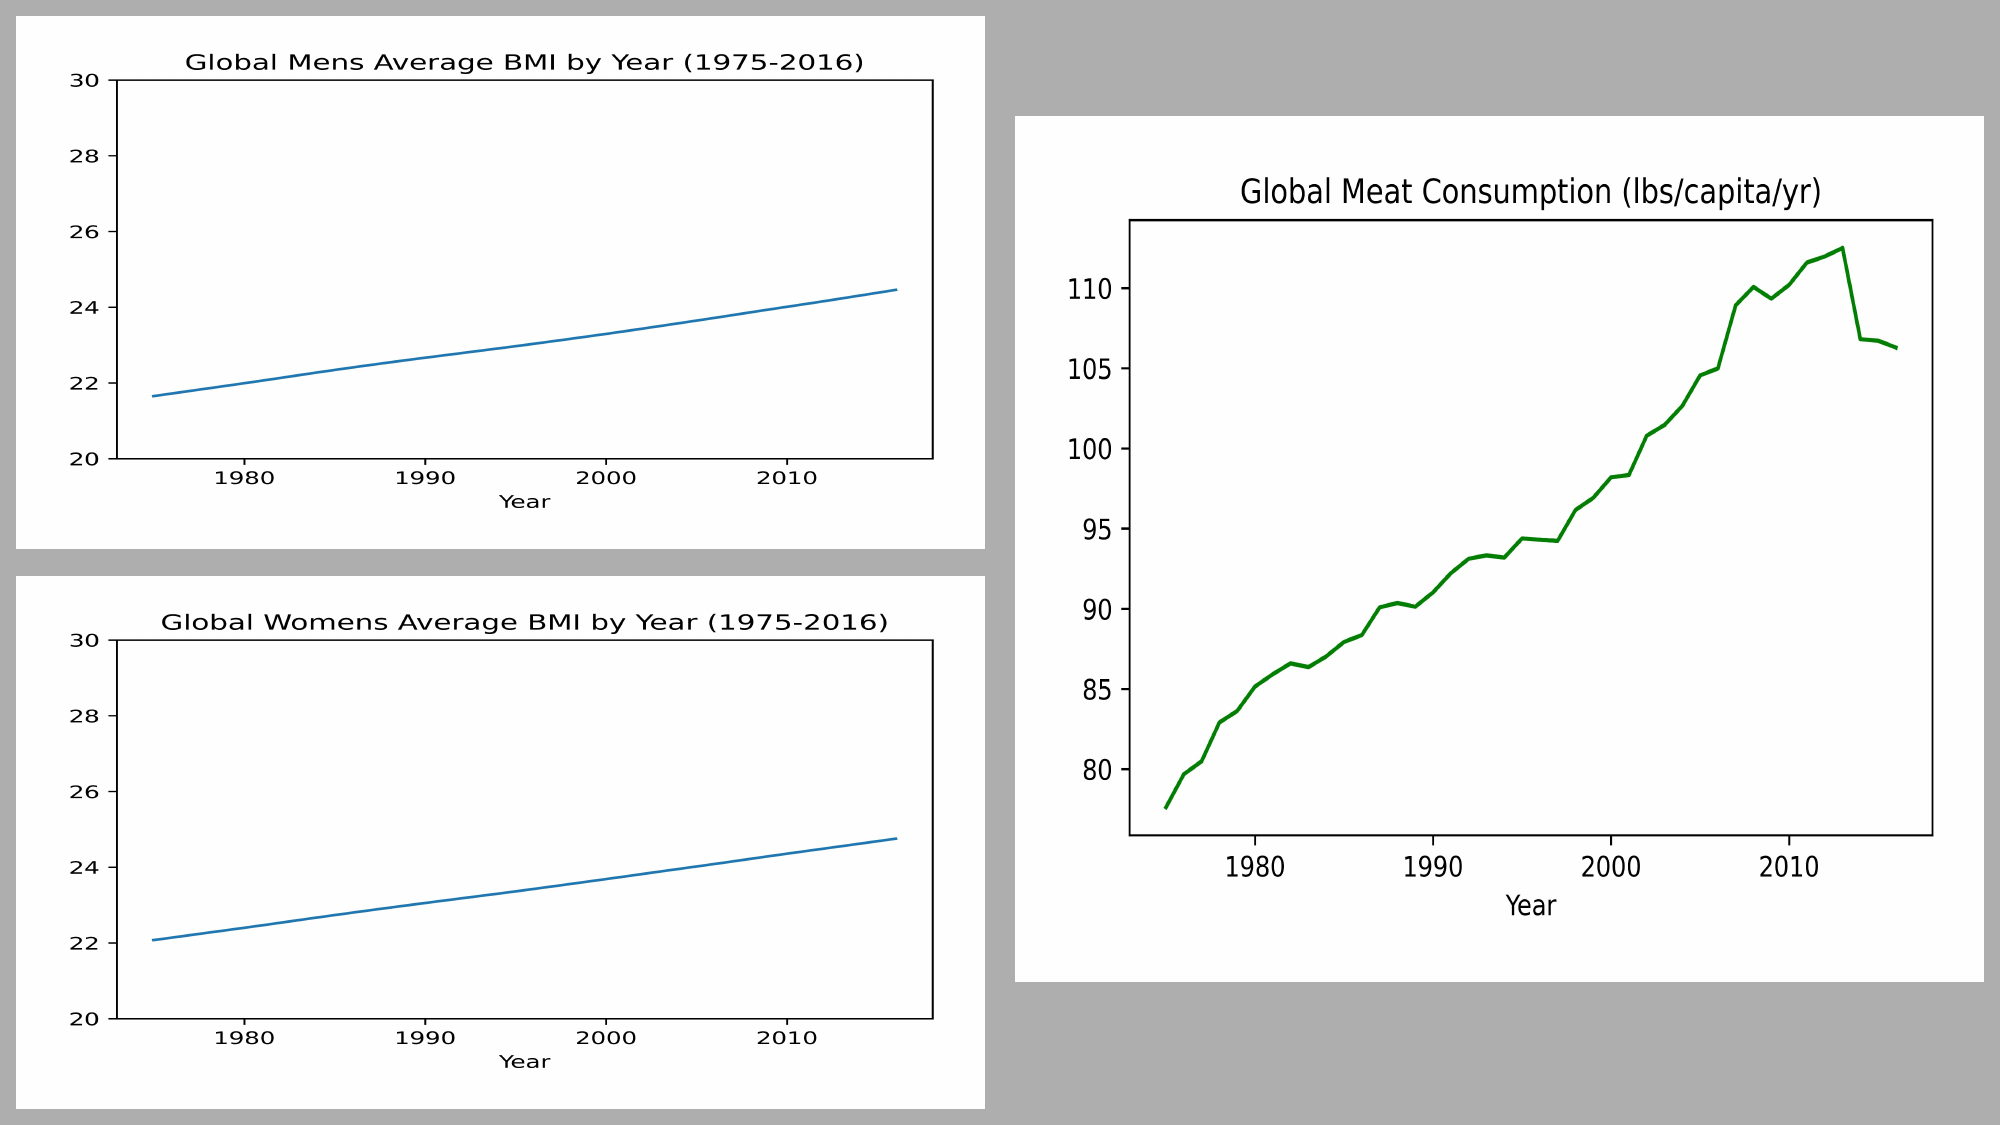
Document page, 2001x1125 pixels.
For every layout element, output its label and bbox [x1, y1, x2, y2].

picture [16, 576, 985, 1109]
picture [16, 16, 985, 549]
picture [1015, 116, 1984, 982]
